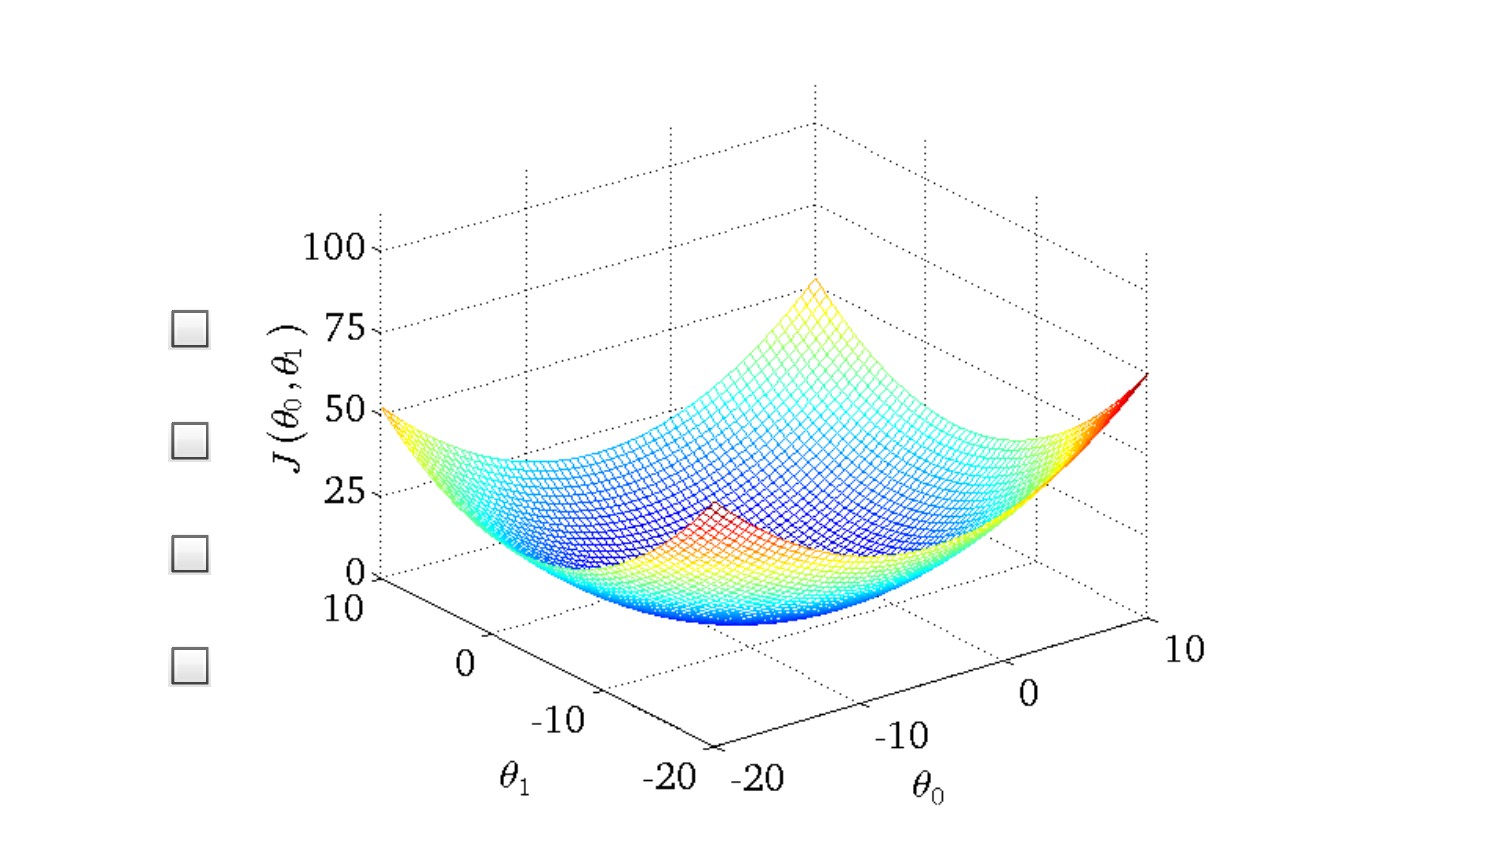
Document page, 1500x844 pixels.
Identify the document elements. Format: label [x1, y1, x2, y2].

picture [168, 532, 211, 575]
picture [168, 307, 211, 350]
picture [168, 419, 211, 462]
picture [168, 644, 211, 687]
picture [212, 21, 1248, 835]
